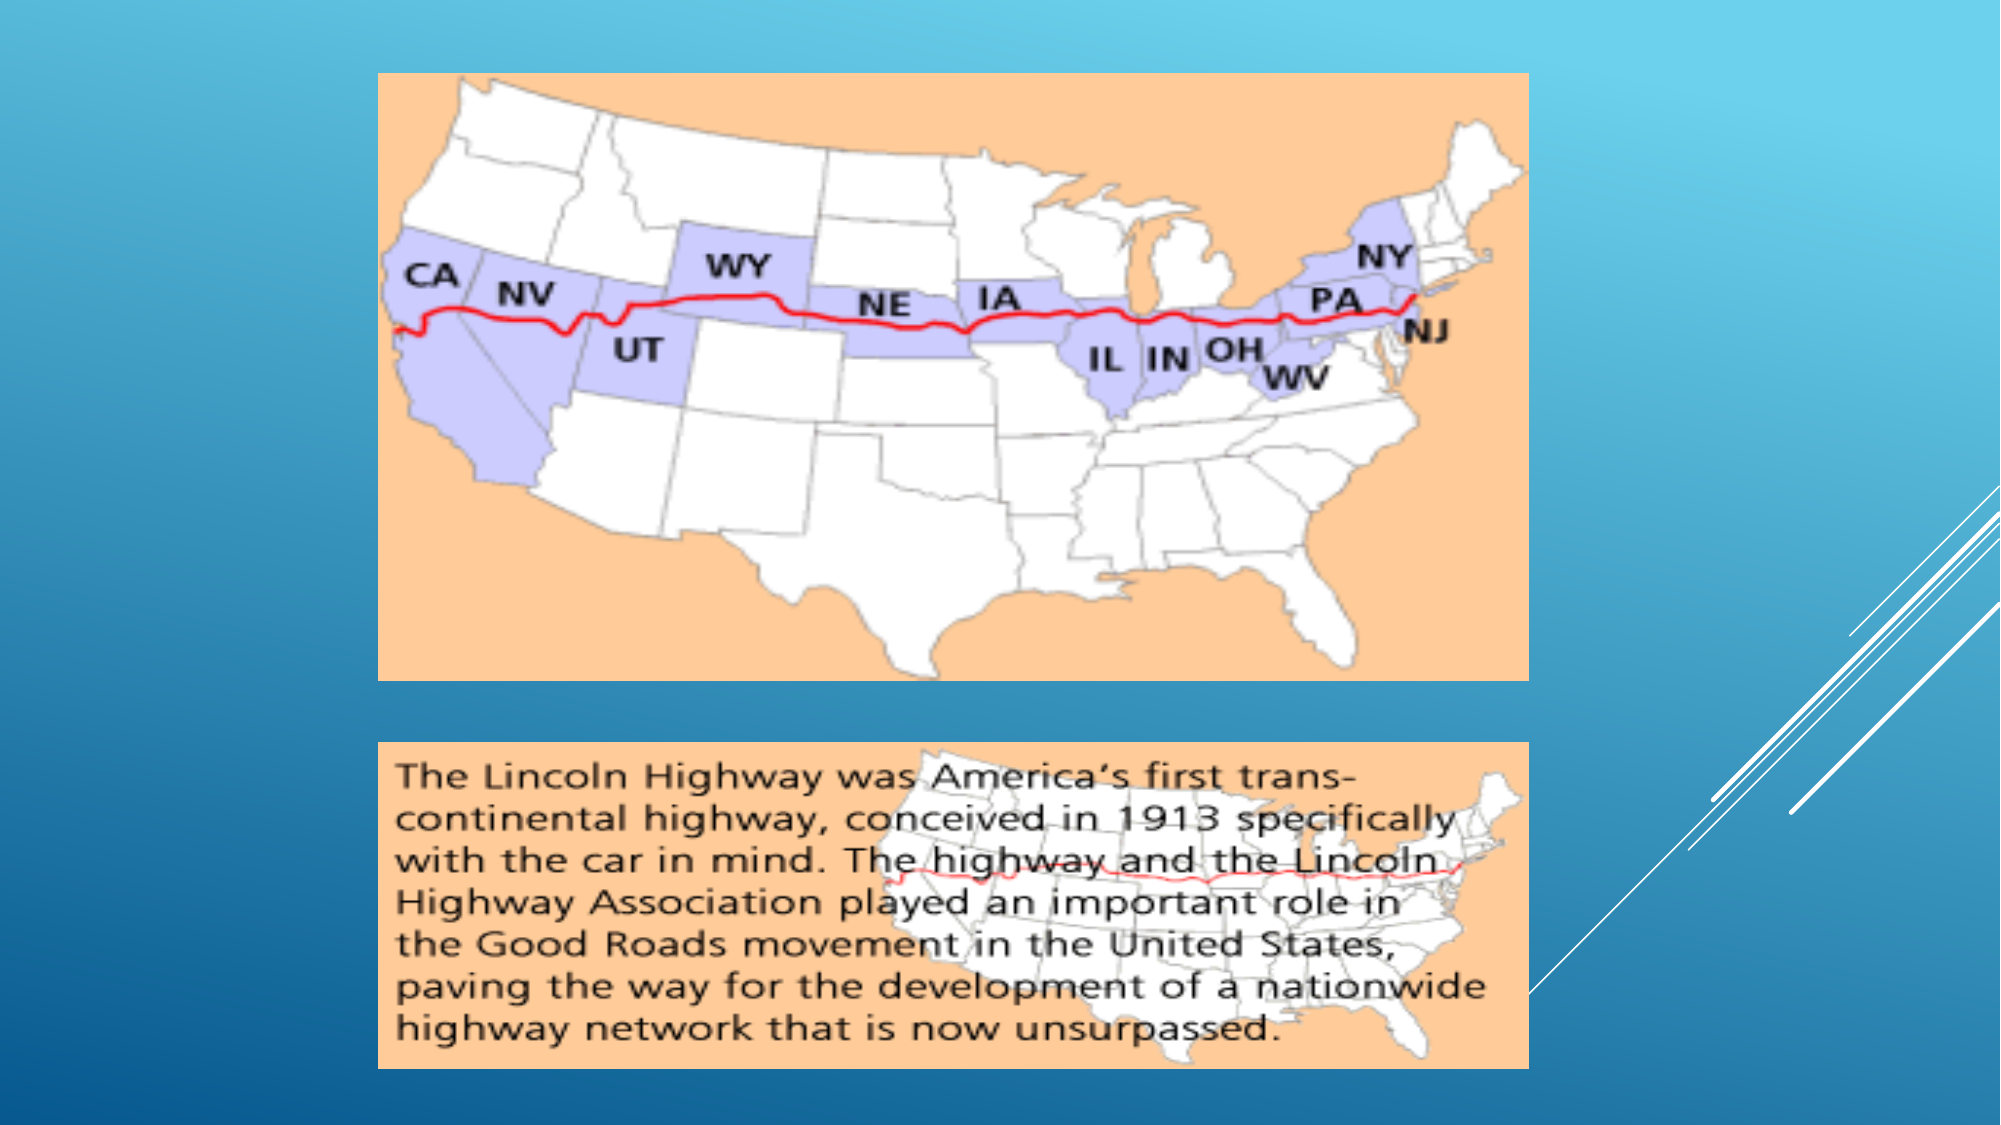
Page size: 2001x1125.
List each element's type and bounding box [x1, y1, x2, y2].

list [377, 72, 1530, 681]
picture [377, 742, 1530, 1069]
title [112, 736, 1600, 984]
